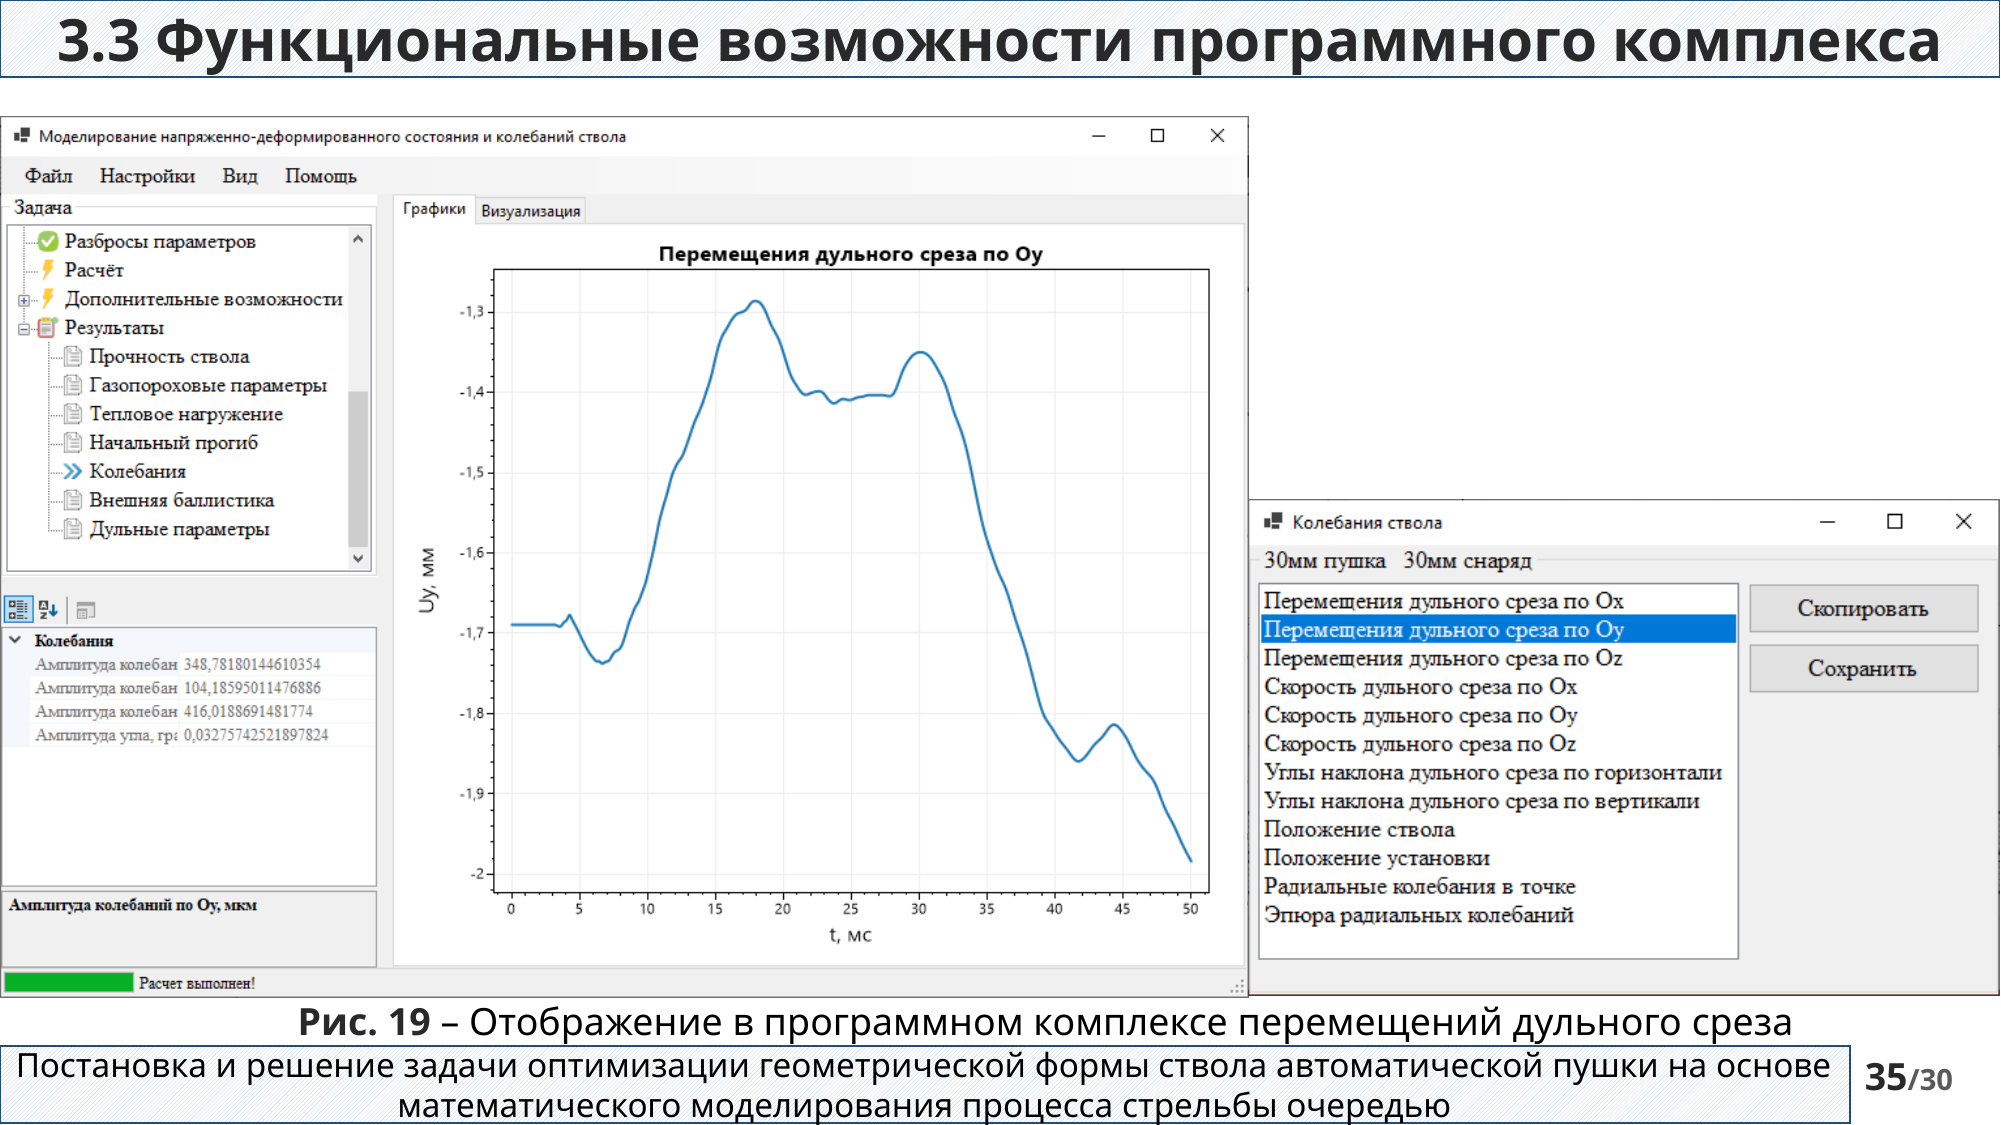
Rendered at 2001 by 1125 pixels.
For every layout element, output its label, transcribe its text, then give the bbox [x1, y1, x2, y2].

text_box 3.3 Функциональные возможности программного комплекса [0, 0, 2000, 78]
text_box Рис. 19 – Отображение в программном комплексе перемещений дульного среза [242, 996, 1850, 1045]
slide_number 35/30 [1850, 1045, 2000, 1125]
text_box Постановка и решение задачи оптимизации геометрической формы ствола автоматической пушки на основе математического моделирования процесса стрельбы очередью [0, 1045, 1850, 1123]
picture [0, 116, 2000, 998]
